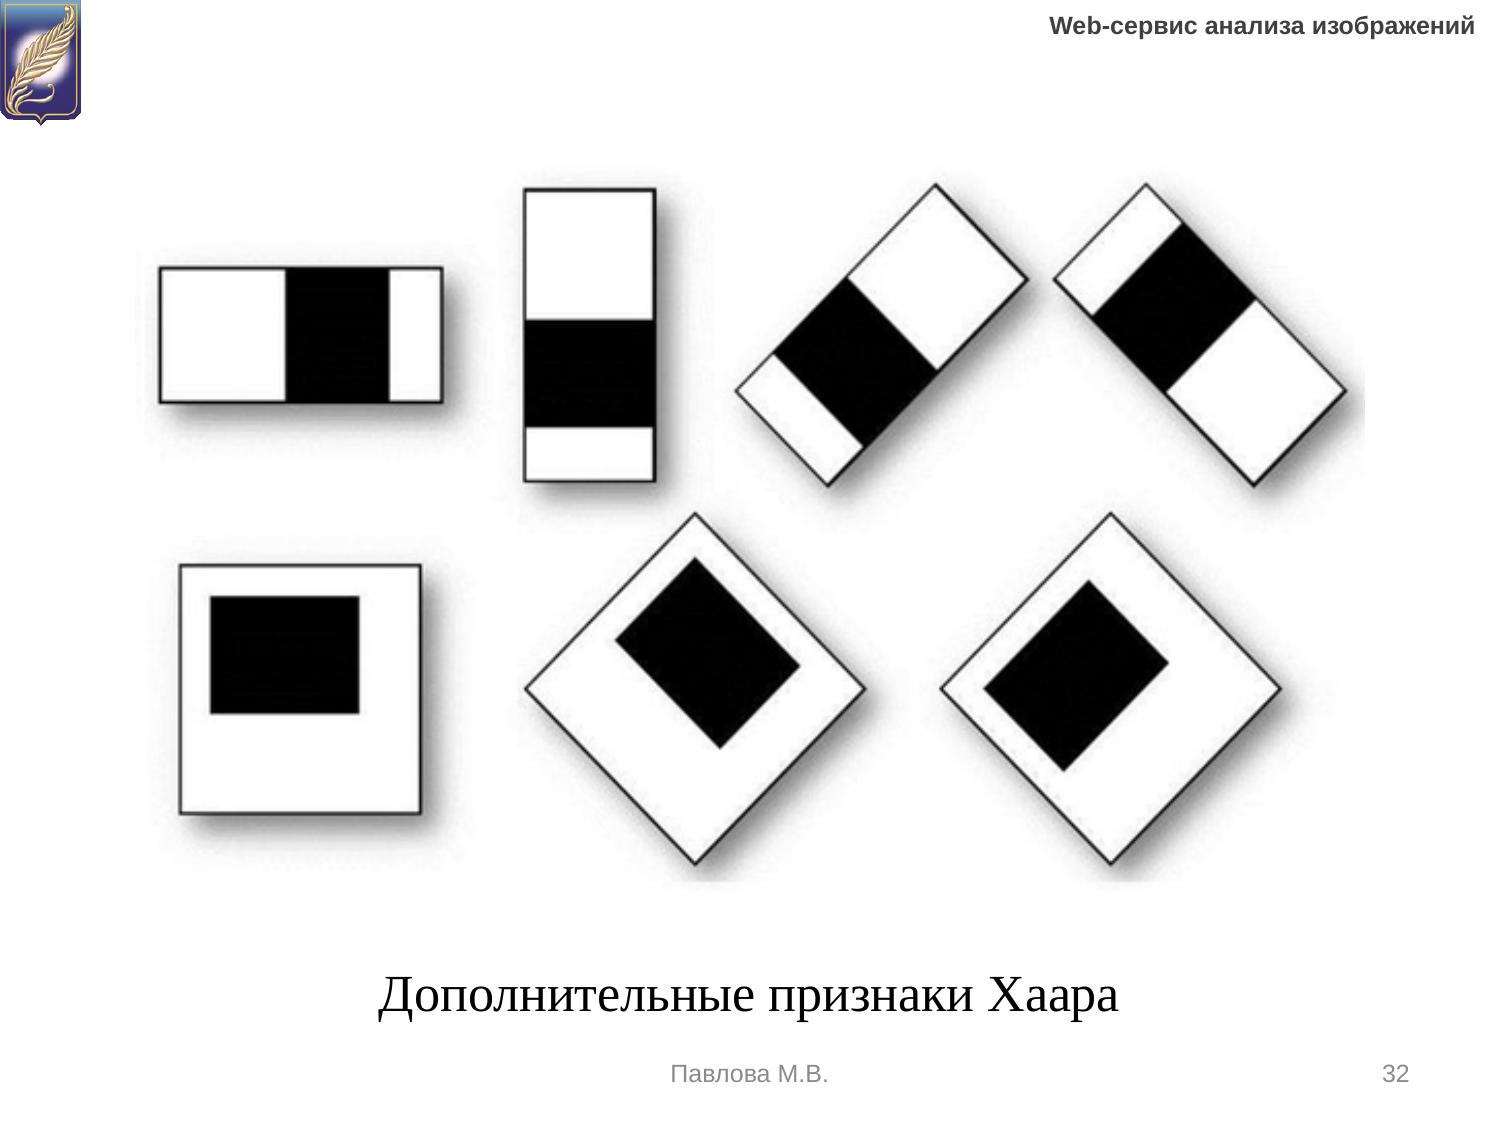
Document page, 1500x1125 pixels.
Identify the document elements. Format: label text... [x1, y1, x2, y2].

picture [0, 0, 81, 126]
slide_number 32 [1074, 1042, 1425, 1103]
text_box Дополнительные признаки Хаара [364, 952, 1136, 1030]
picture [135, 148, 1365, 891]
footer Павлова М.В. [512, 1042, 988, 1103]
